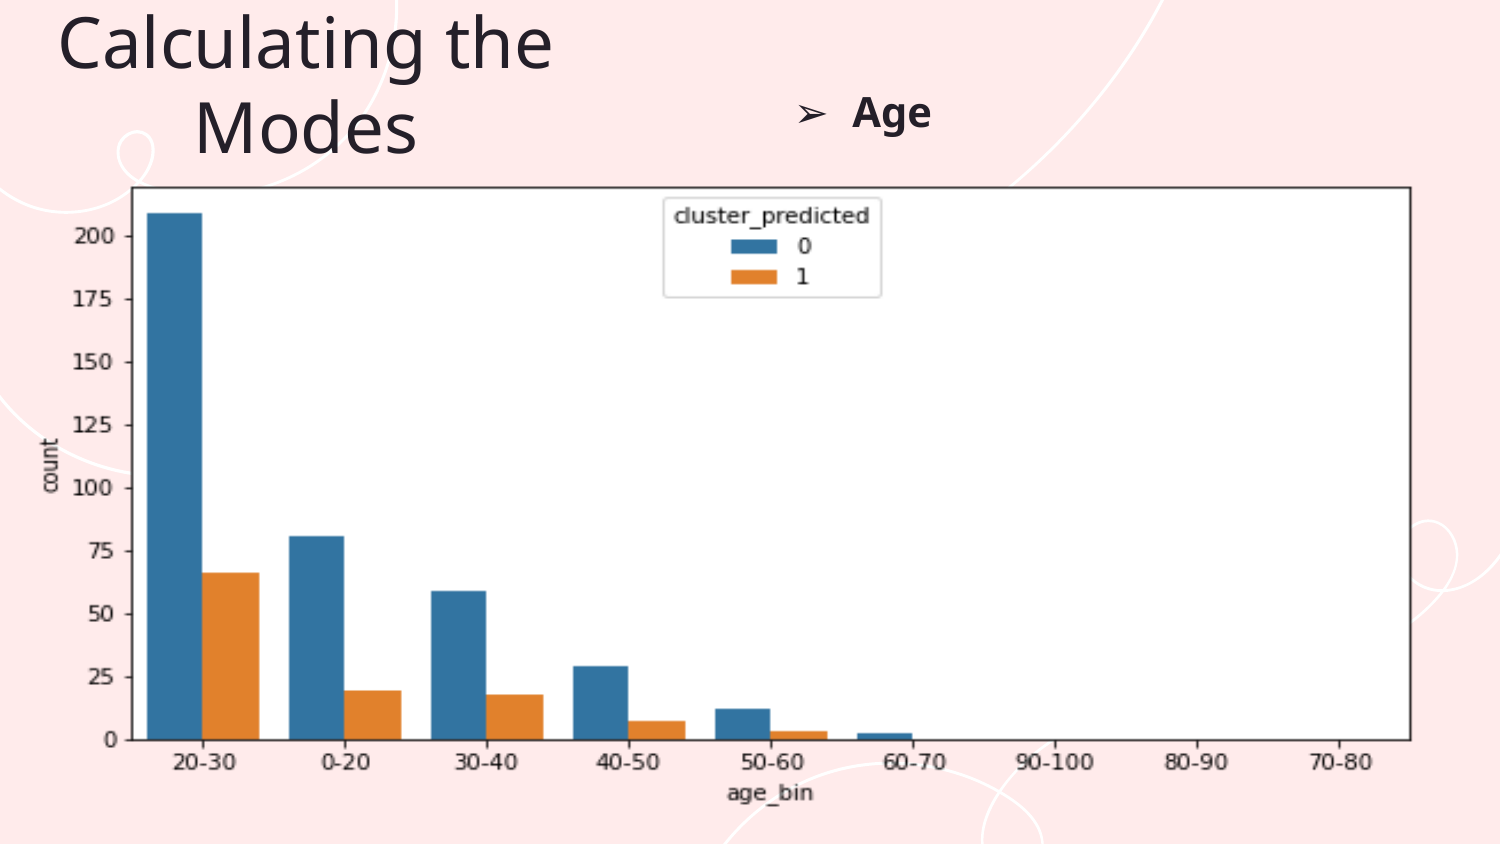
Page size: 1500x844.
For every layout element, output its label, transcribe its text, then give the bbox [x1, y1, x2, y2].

title Age [711, 48, 998, 172]
picture [24, 173, 1426, 819]
subtitle Calculating the Modes [0, 0, 613, 166]
